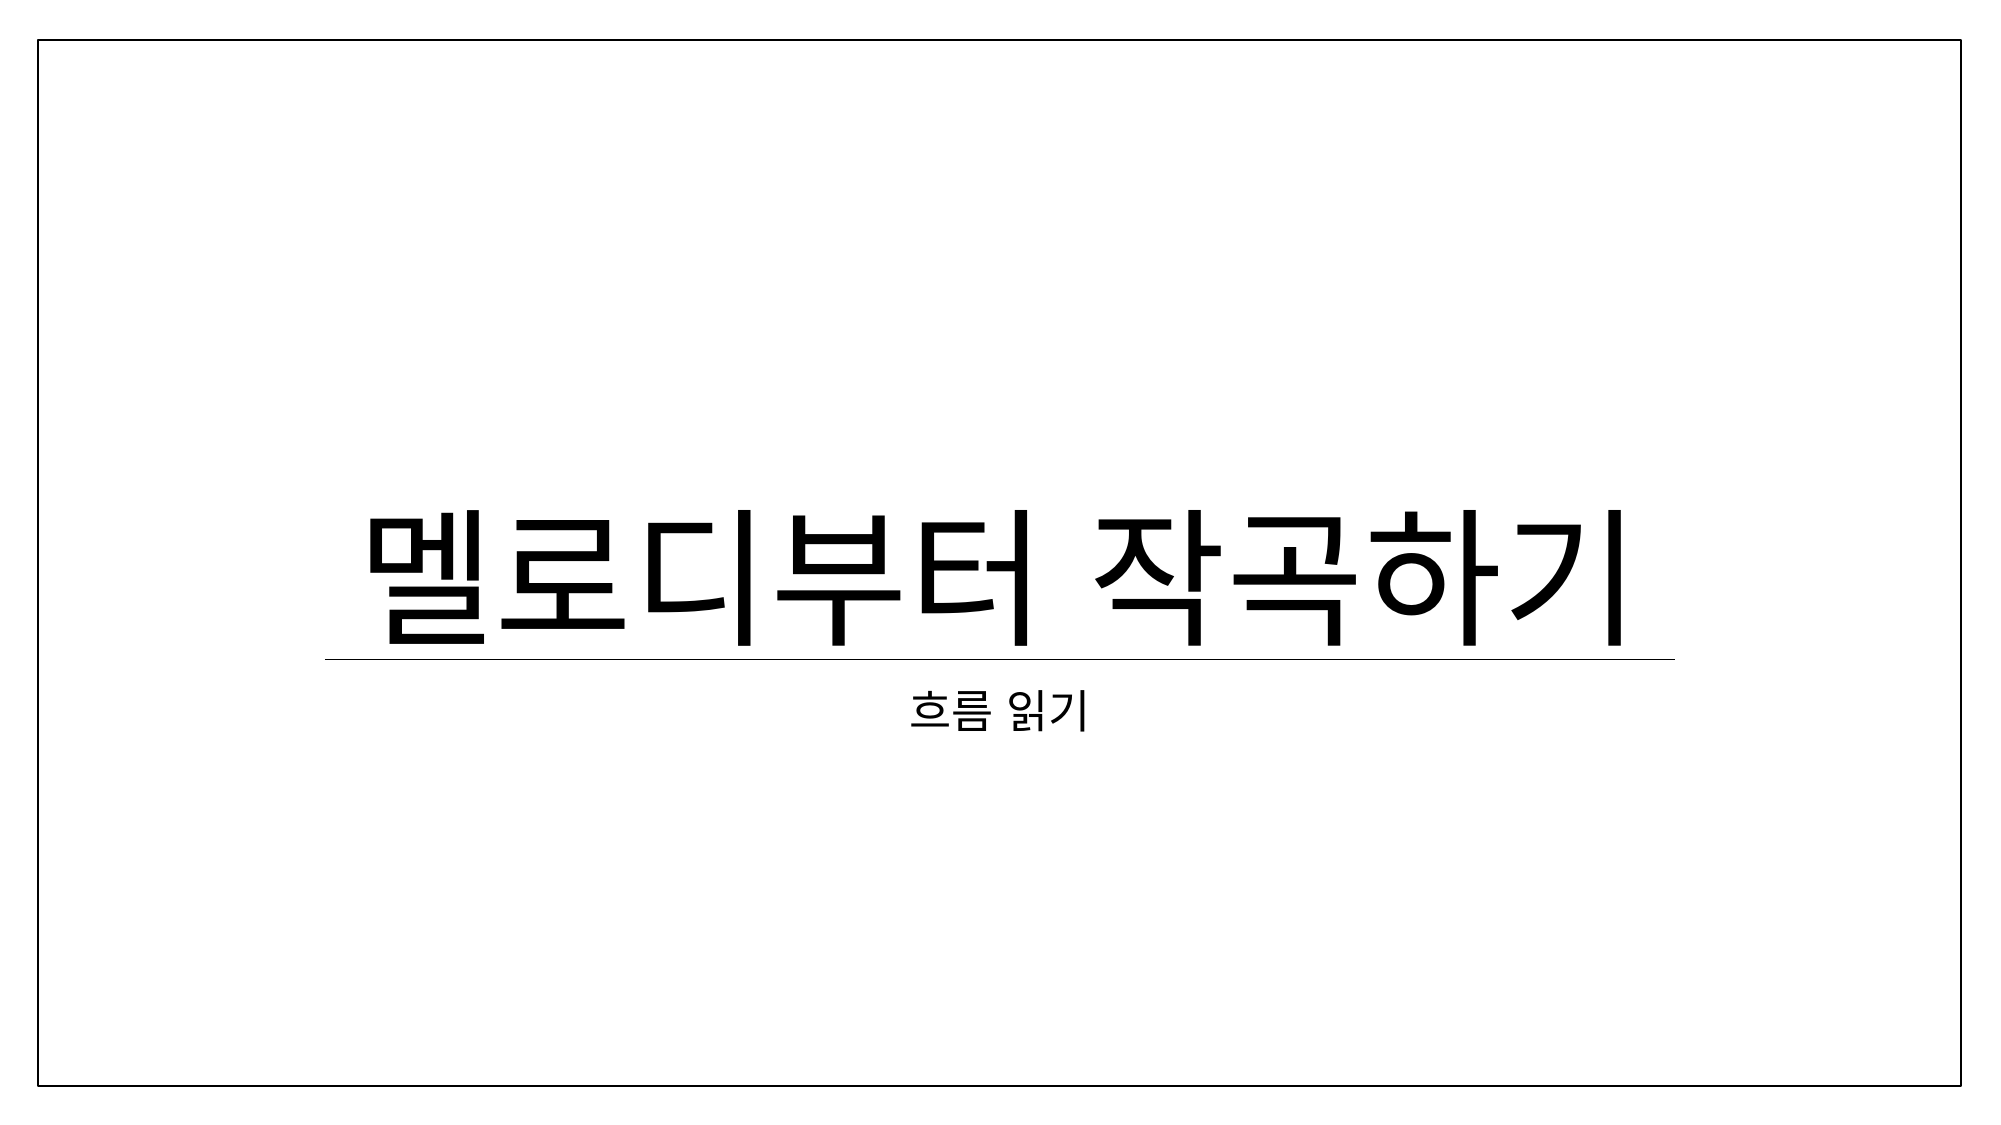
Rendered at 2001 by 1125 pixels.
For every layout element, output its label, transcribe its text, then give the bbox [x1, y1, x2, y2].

title 멜로디부터 작곡하기 [181, 192, 1817, 673]
list 흐름 읽기 [280, 681, 1719, 906]
